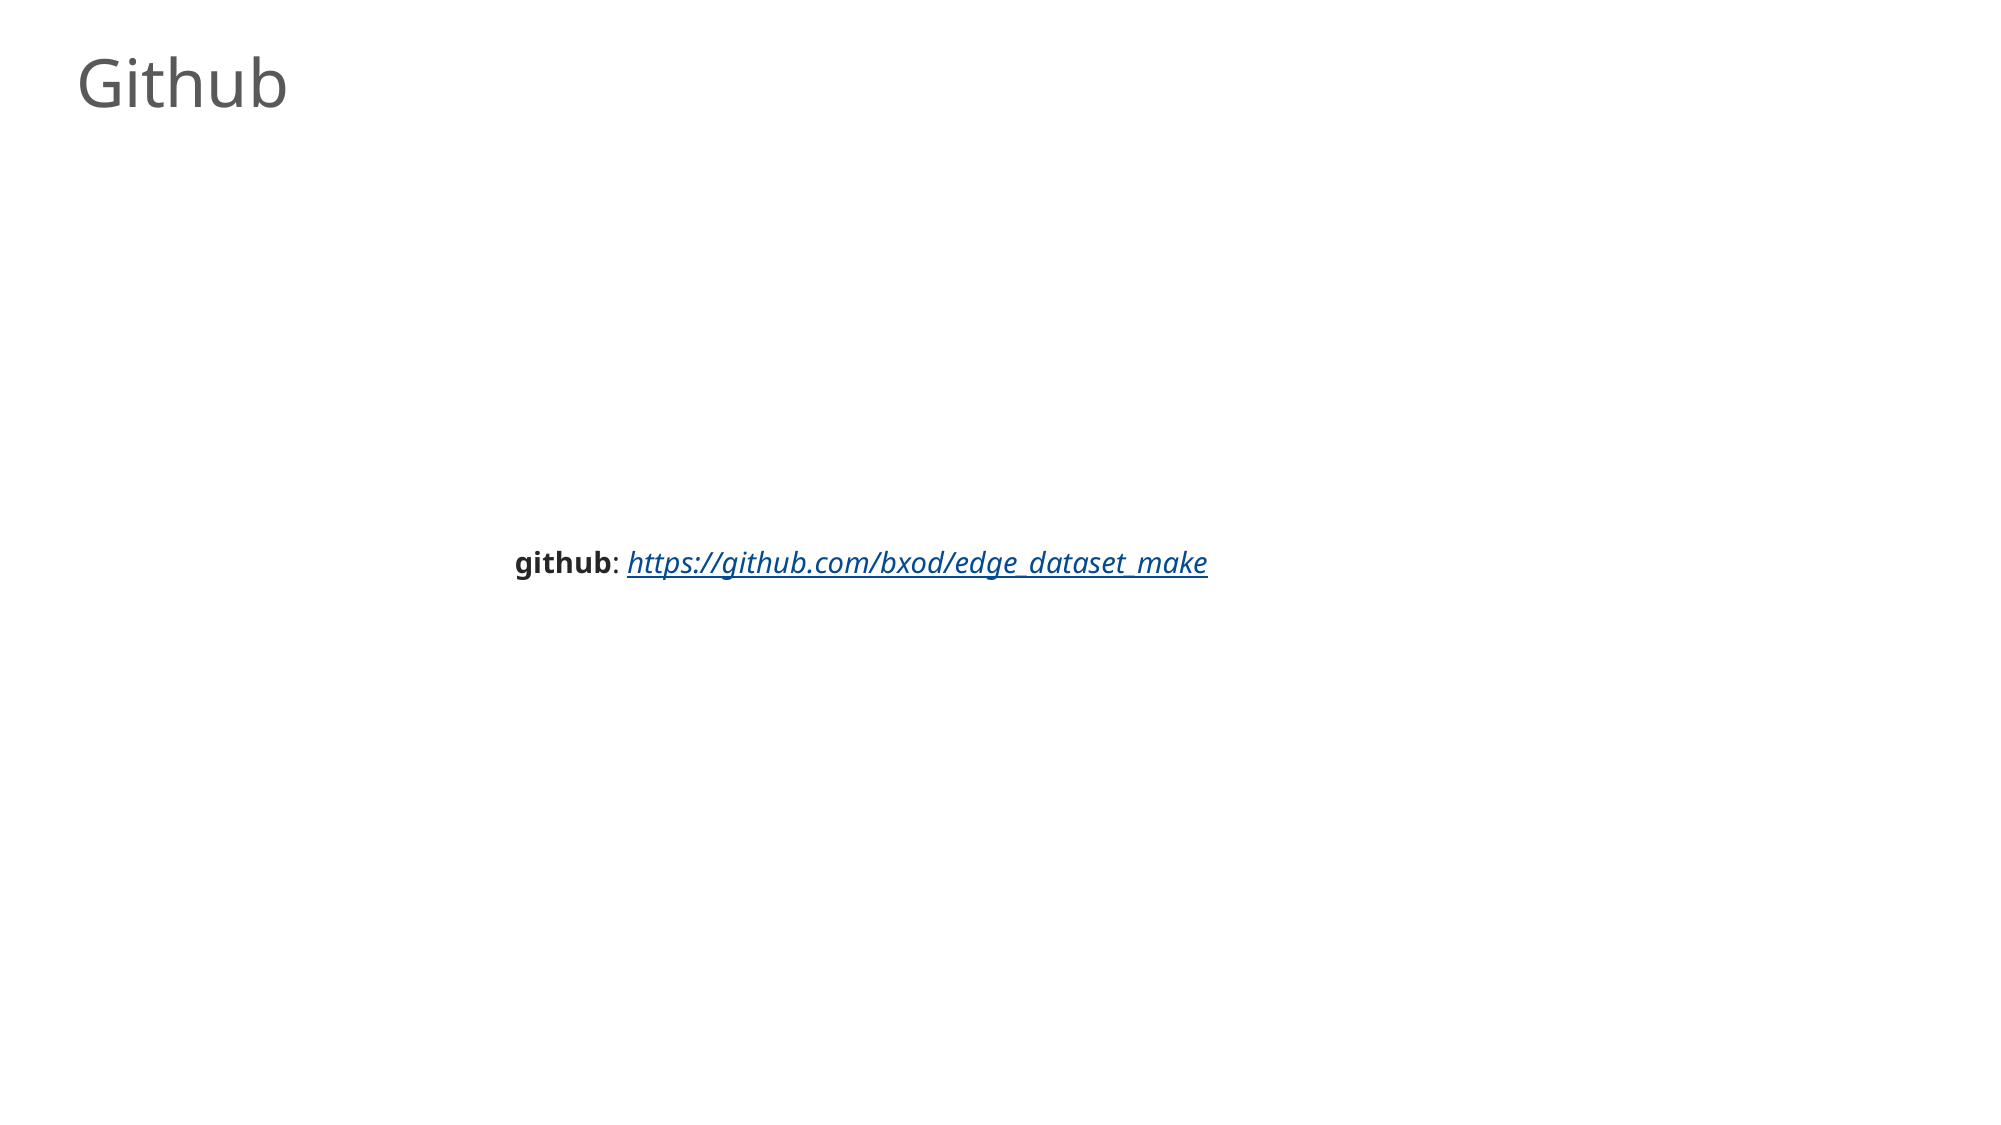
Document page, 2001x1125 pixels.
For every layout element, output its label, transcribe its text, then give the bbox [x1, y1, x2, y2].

text_box github: https://github.com/bxod/edge_dataset_make [500, 537, 1500, 592]
title Github [61, 35, 1455, 130]
